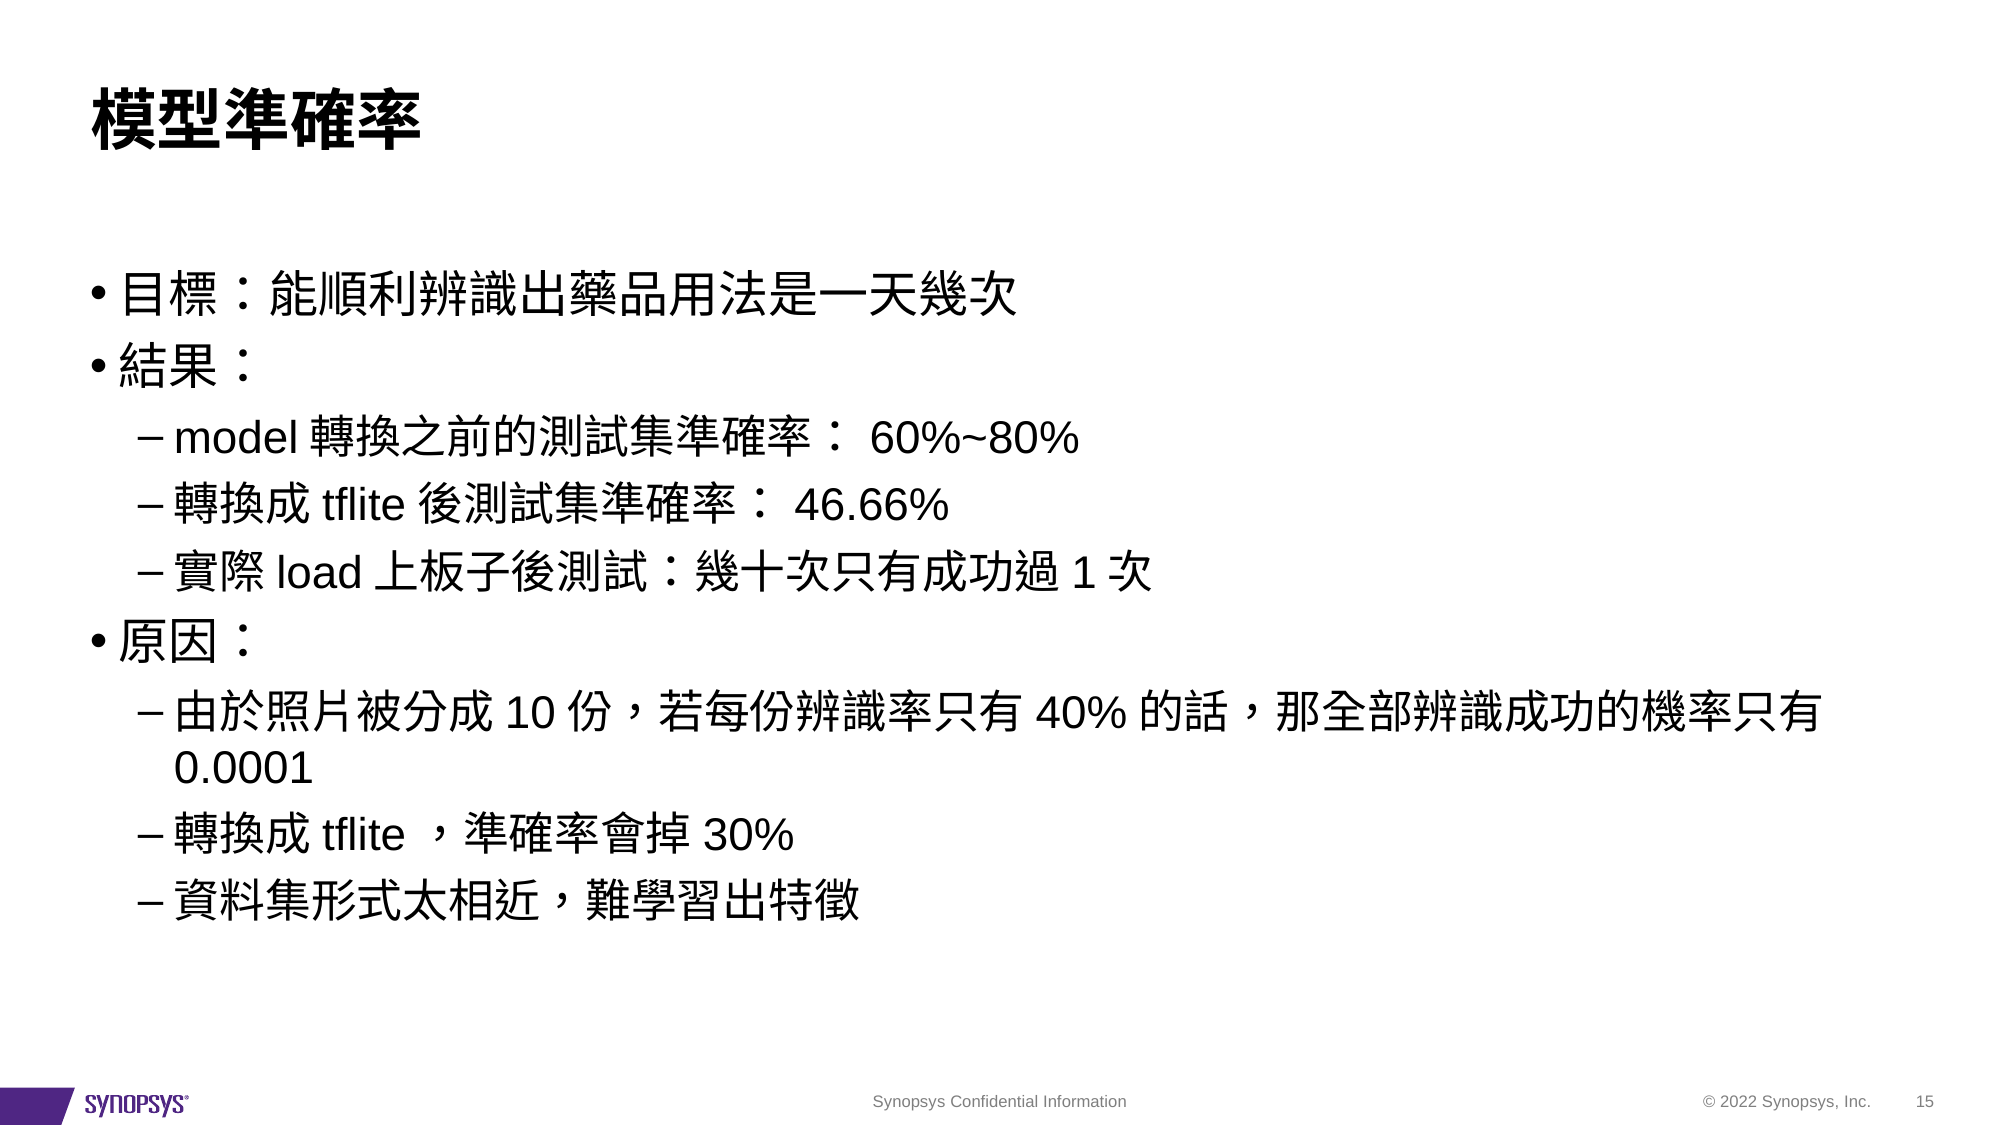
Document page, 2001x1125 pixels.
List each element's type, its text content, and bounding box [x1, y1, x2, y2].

title 模型準確率 [75, 0, 1926, 165]
list 目標：能順利辨識出藥品用法是一天幾次 結果： model轉換之前的測試集準確率：60%~80% 轉換成tflite後測試集準確率：46.66% 實際load上板子後測試：幾十次只有成功過1次 原因： 由於照片被分成10份，若每份辨識率只有40%的話，那全部辨識成功的機率只有0.0001 轉換成tflite，準確率會掉30% 資料集形式太相近，難學習出特徵 [74, 254, 1925, 1050]
